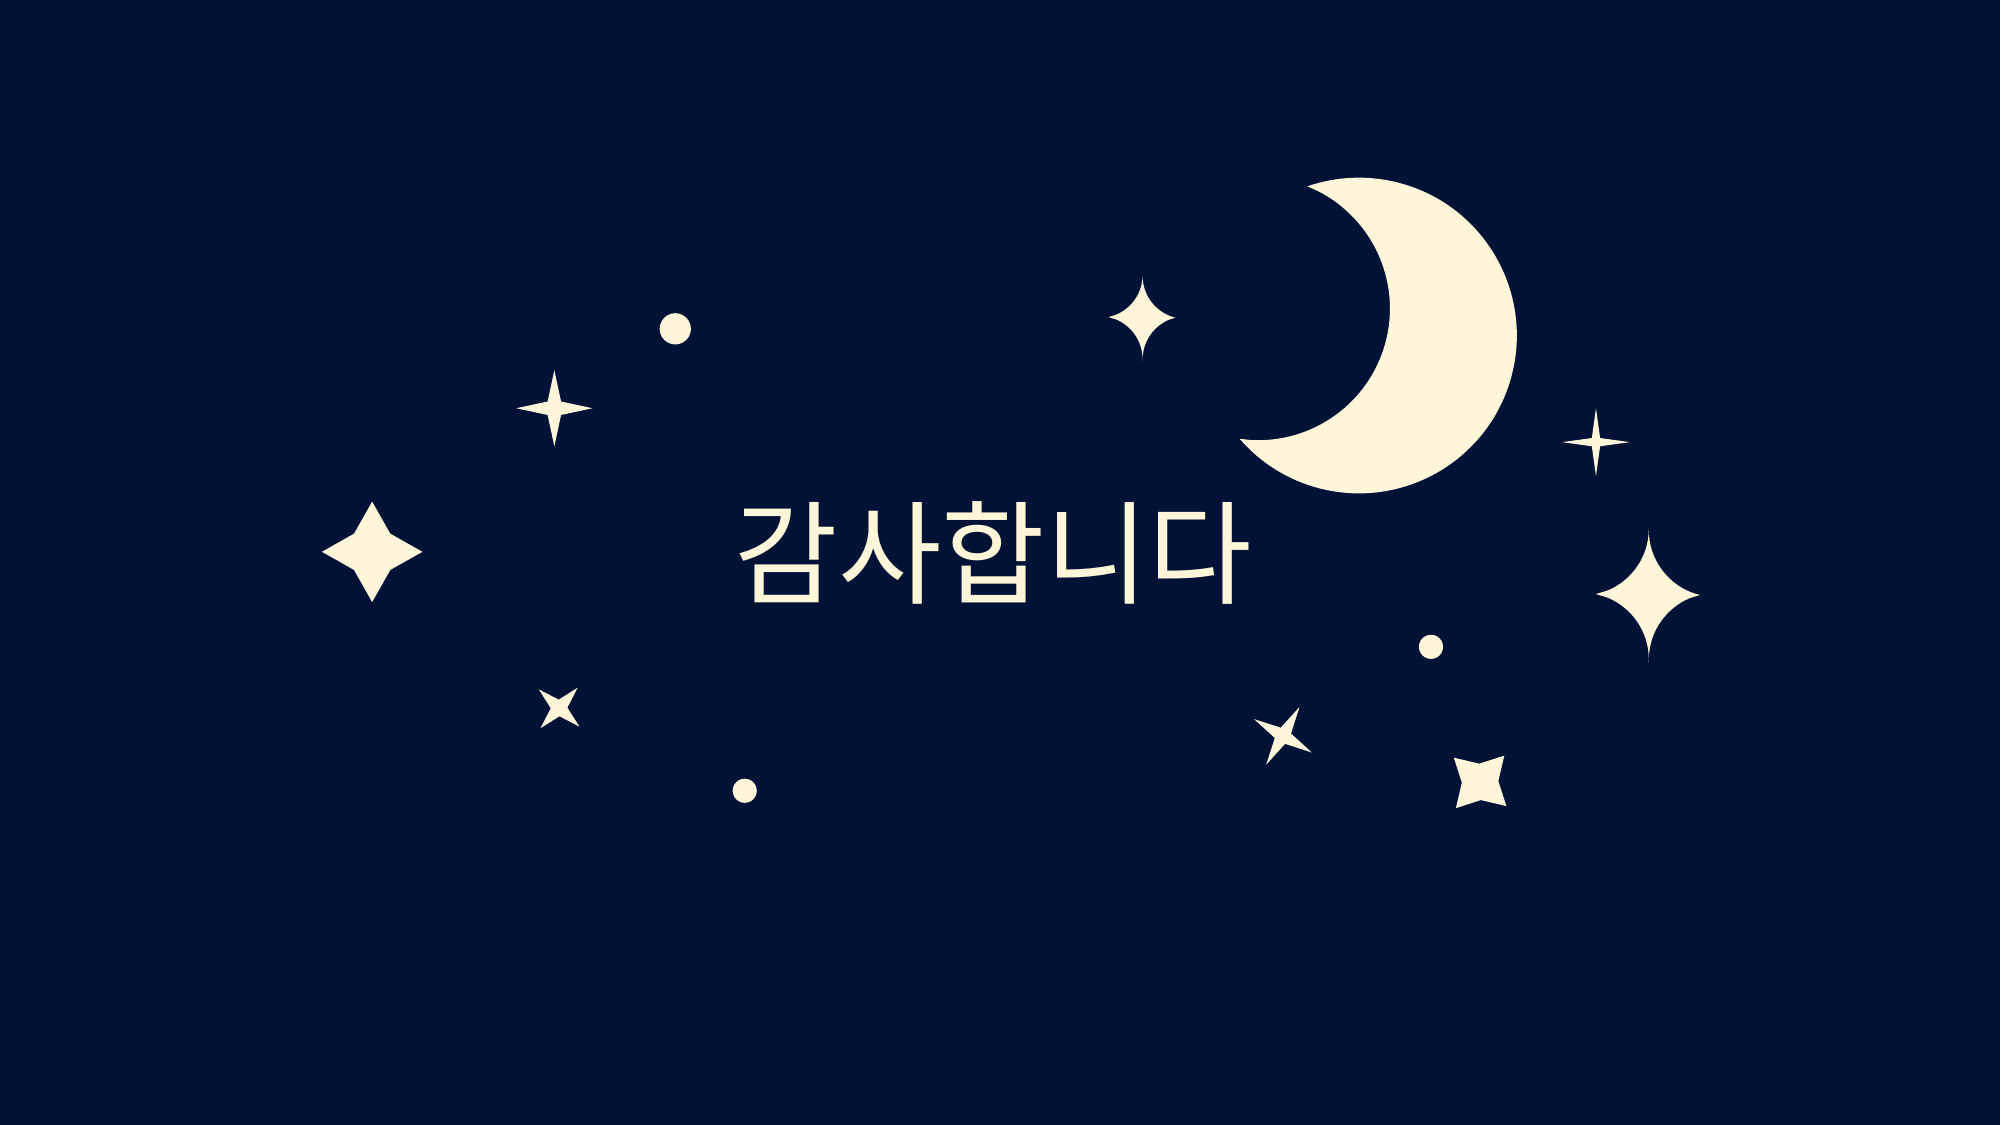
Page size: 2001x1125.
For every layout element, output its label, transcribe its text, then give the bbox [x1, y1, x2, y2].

text_box [1592, 527, 1701, 664]
text_box [319, 499, 425, 605]
text_box [1452, 754, 1508, 810]
text_box [1561, 408, 1631, 477]
text_box [516, 369, 593, 447]
text_box 감사합니다 [692, 476, 1295, 626]
text_box [1105, 273, 1177, 363]
text_box [658, 312, 692, 346]
text_box [535, 684, 583, 732]
text_box [1253, 706, 1313, 766]
text_box [1417, 633, 1445, 660]
text_box [1237, 176, 1518, 495]
text_box [731, 777, 758, 804]
